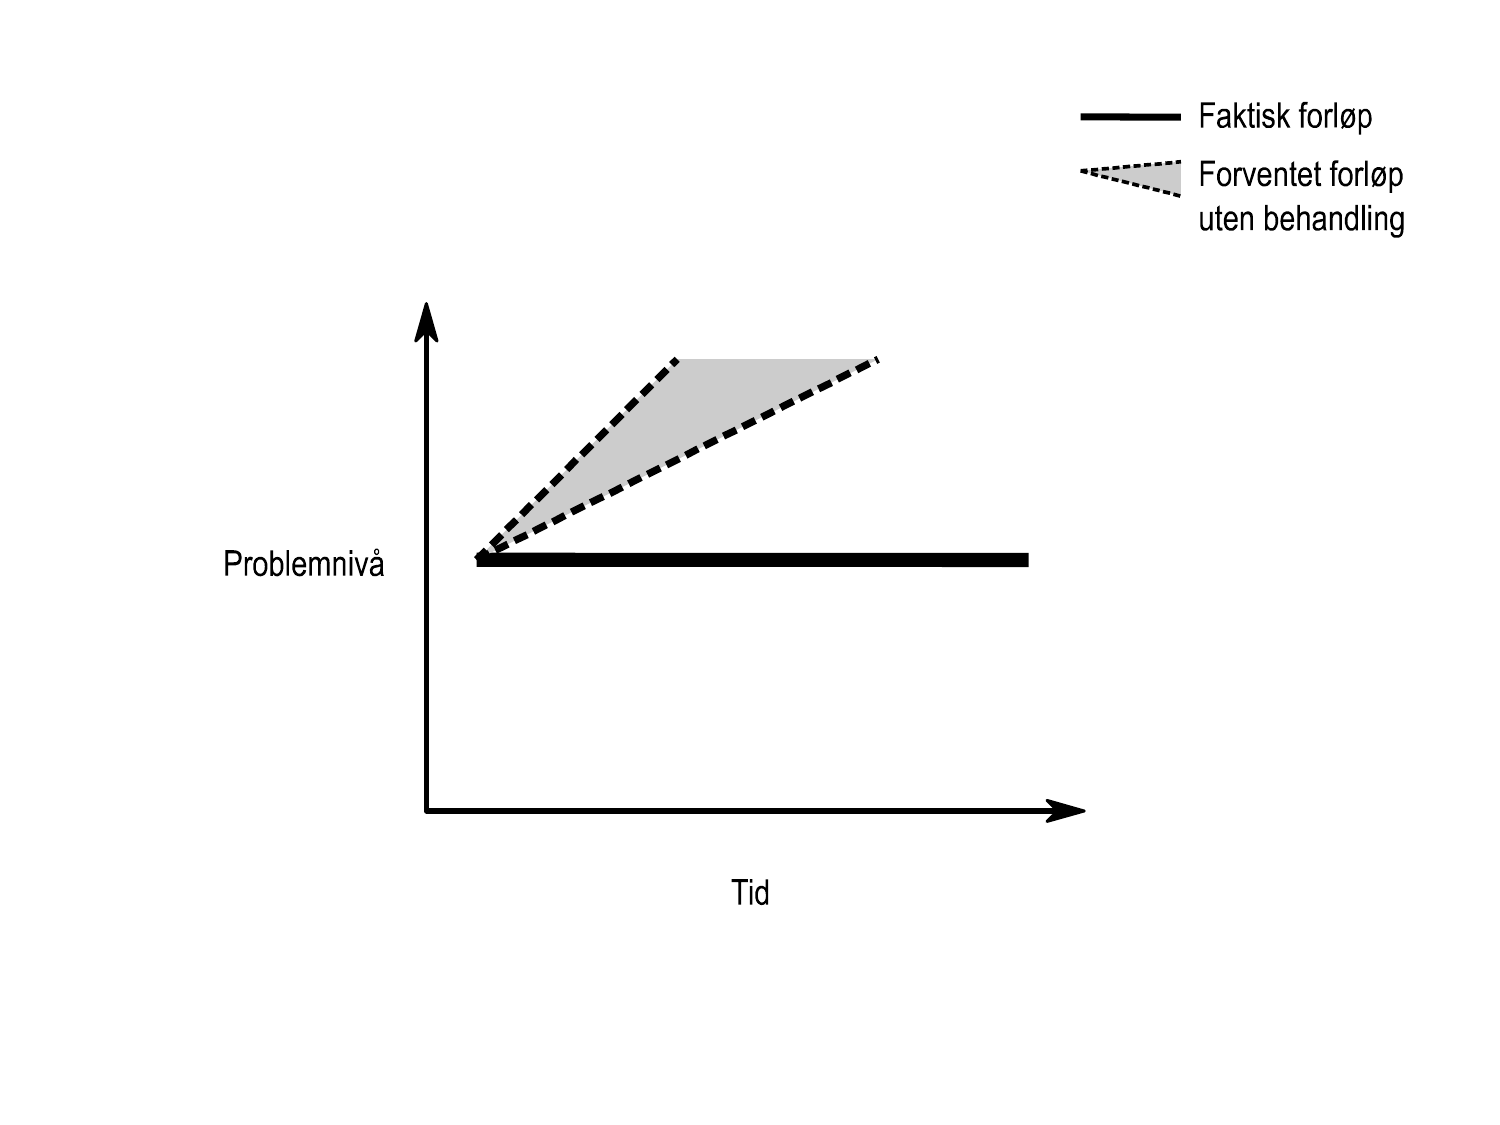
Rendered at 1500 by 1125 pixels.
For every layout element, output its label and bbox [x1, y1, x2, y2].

text_box [1080, 101, 1404, 238]
text_box [415, 303, 1085, 822]
text_box [225, 548, 385, 577]
text_box [731, 879, 769, 906]
